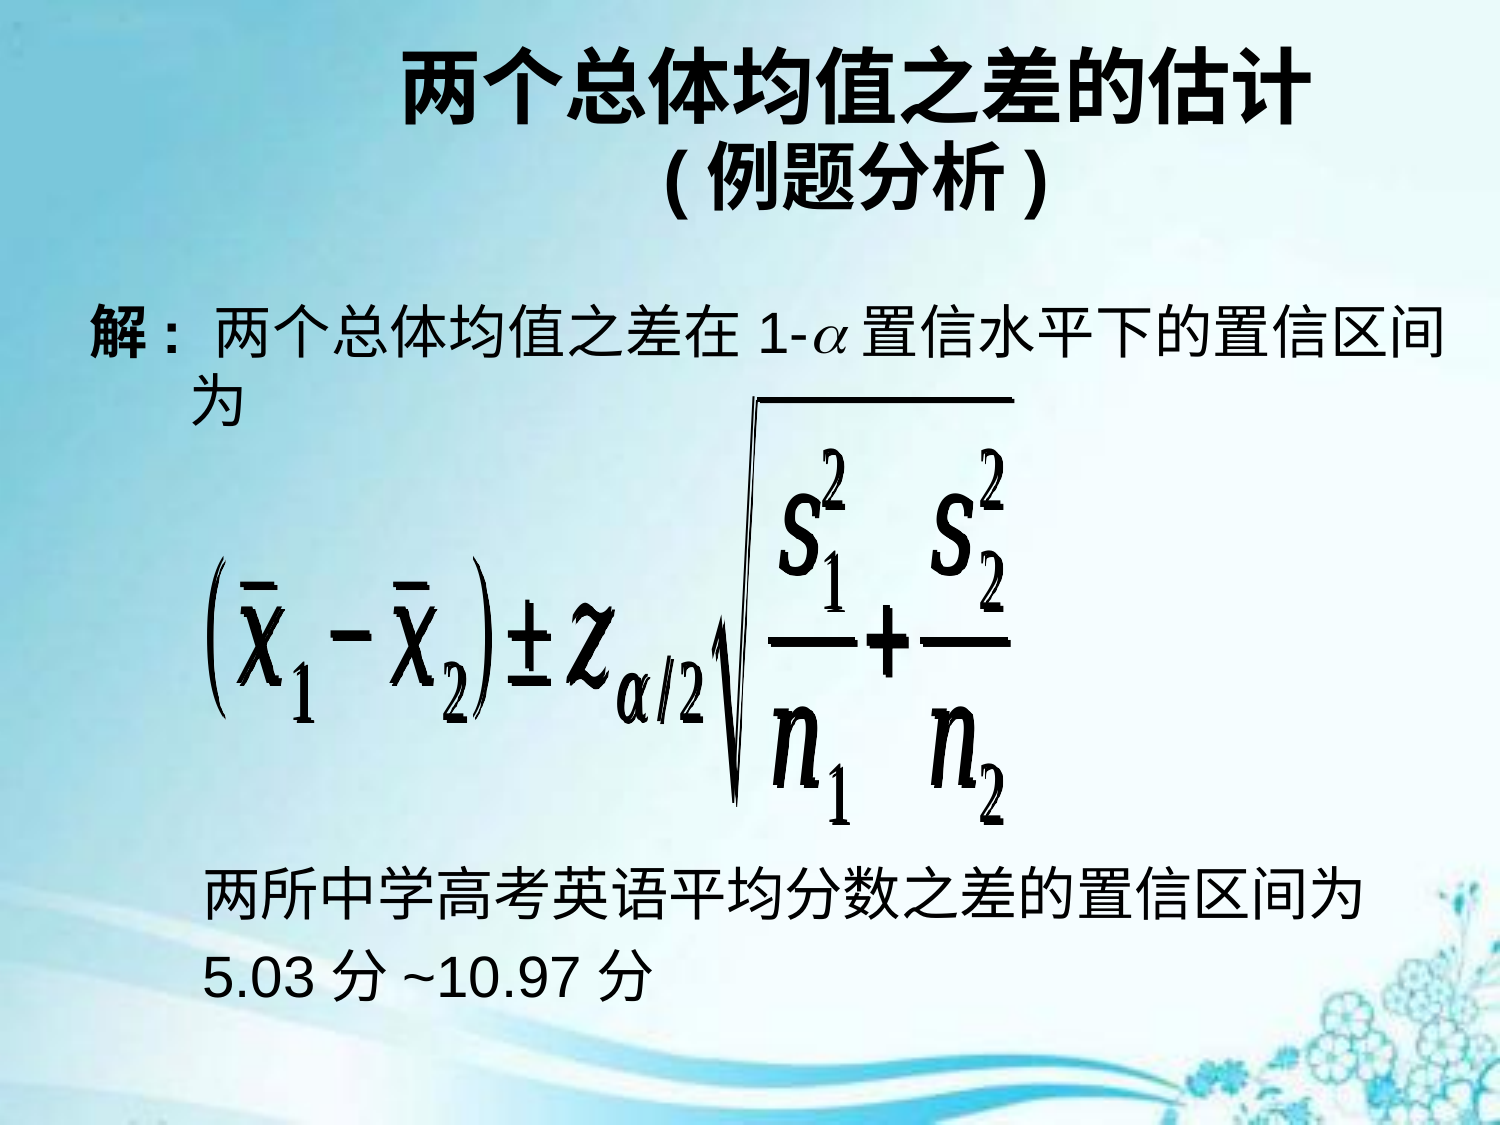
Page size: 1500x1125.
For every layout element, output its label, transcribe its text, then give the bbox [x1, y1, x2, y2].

text_box 解: 两个总体均值之差在1-置信水平下的置信区间为 [75, 287, 1463, 725]
title 两个总体均值之差的估计 (例题分析) [300, 37, 1413, 225]
picture [0, 0, 1500, 1125]
text_box 两所中学高考英语平均分数之差的置信区间为 5.03分~10.97分 [187, 849, 1425, 1038]
